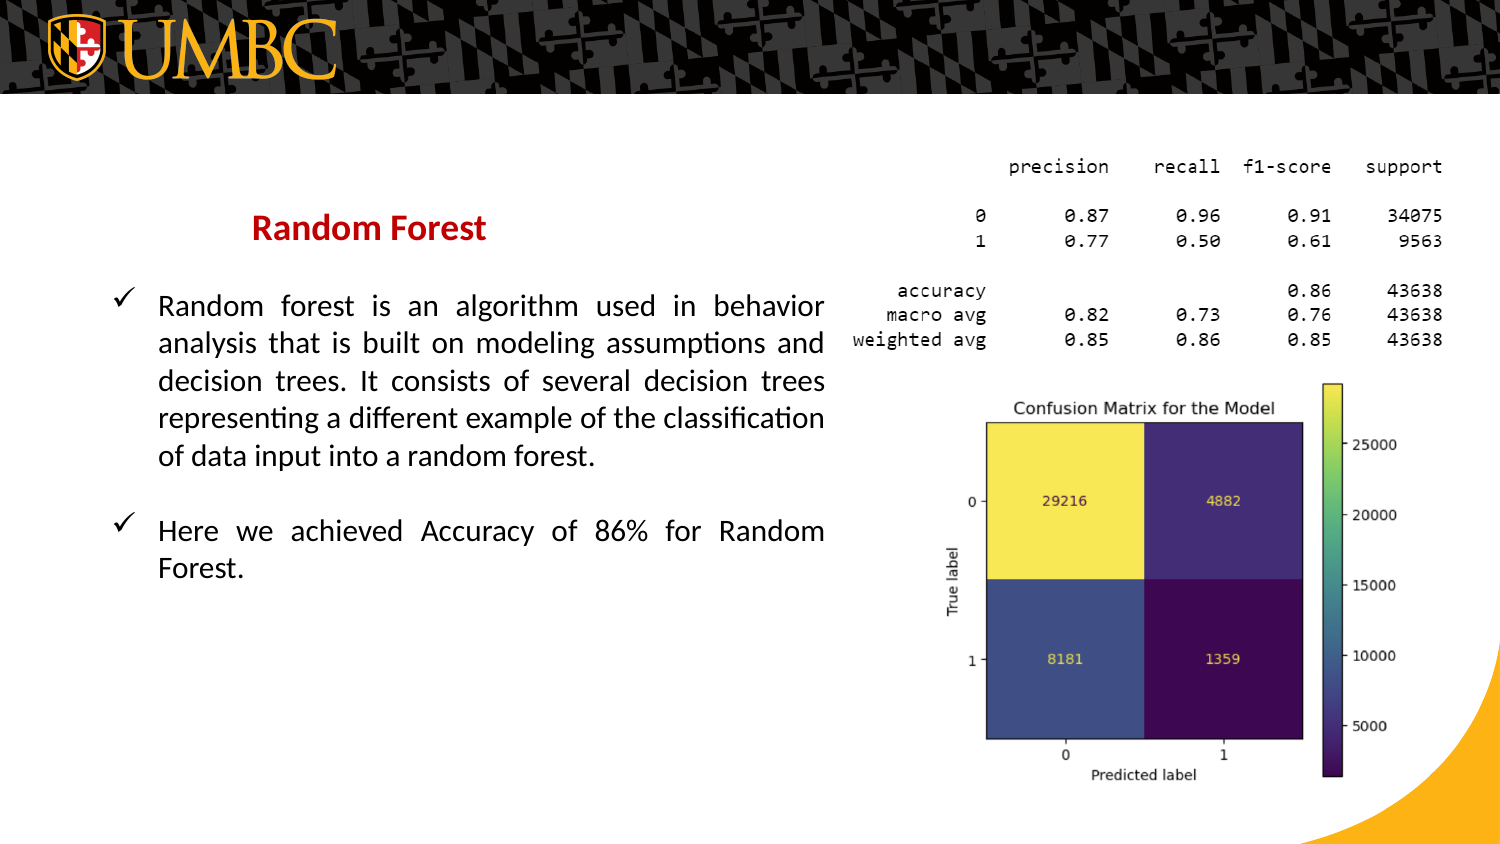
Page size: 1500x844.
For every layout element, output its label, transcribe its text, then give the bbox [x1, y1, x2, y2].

picture [930, 374, 1500, 844]
picture [840, 152, 1493, 362]
picture [0, 0, 1500, 94]
text_box Random Forest Random forest is an algorithm used in behavior analysis that is built on modeling assumptions and decision trees. It consists of several decision trees representing a different example of the classification of data input into a random forest. Here we achieved Accuracy of 86% for Random Forest. [21, 195, 842, 593]
